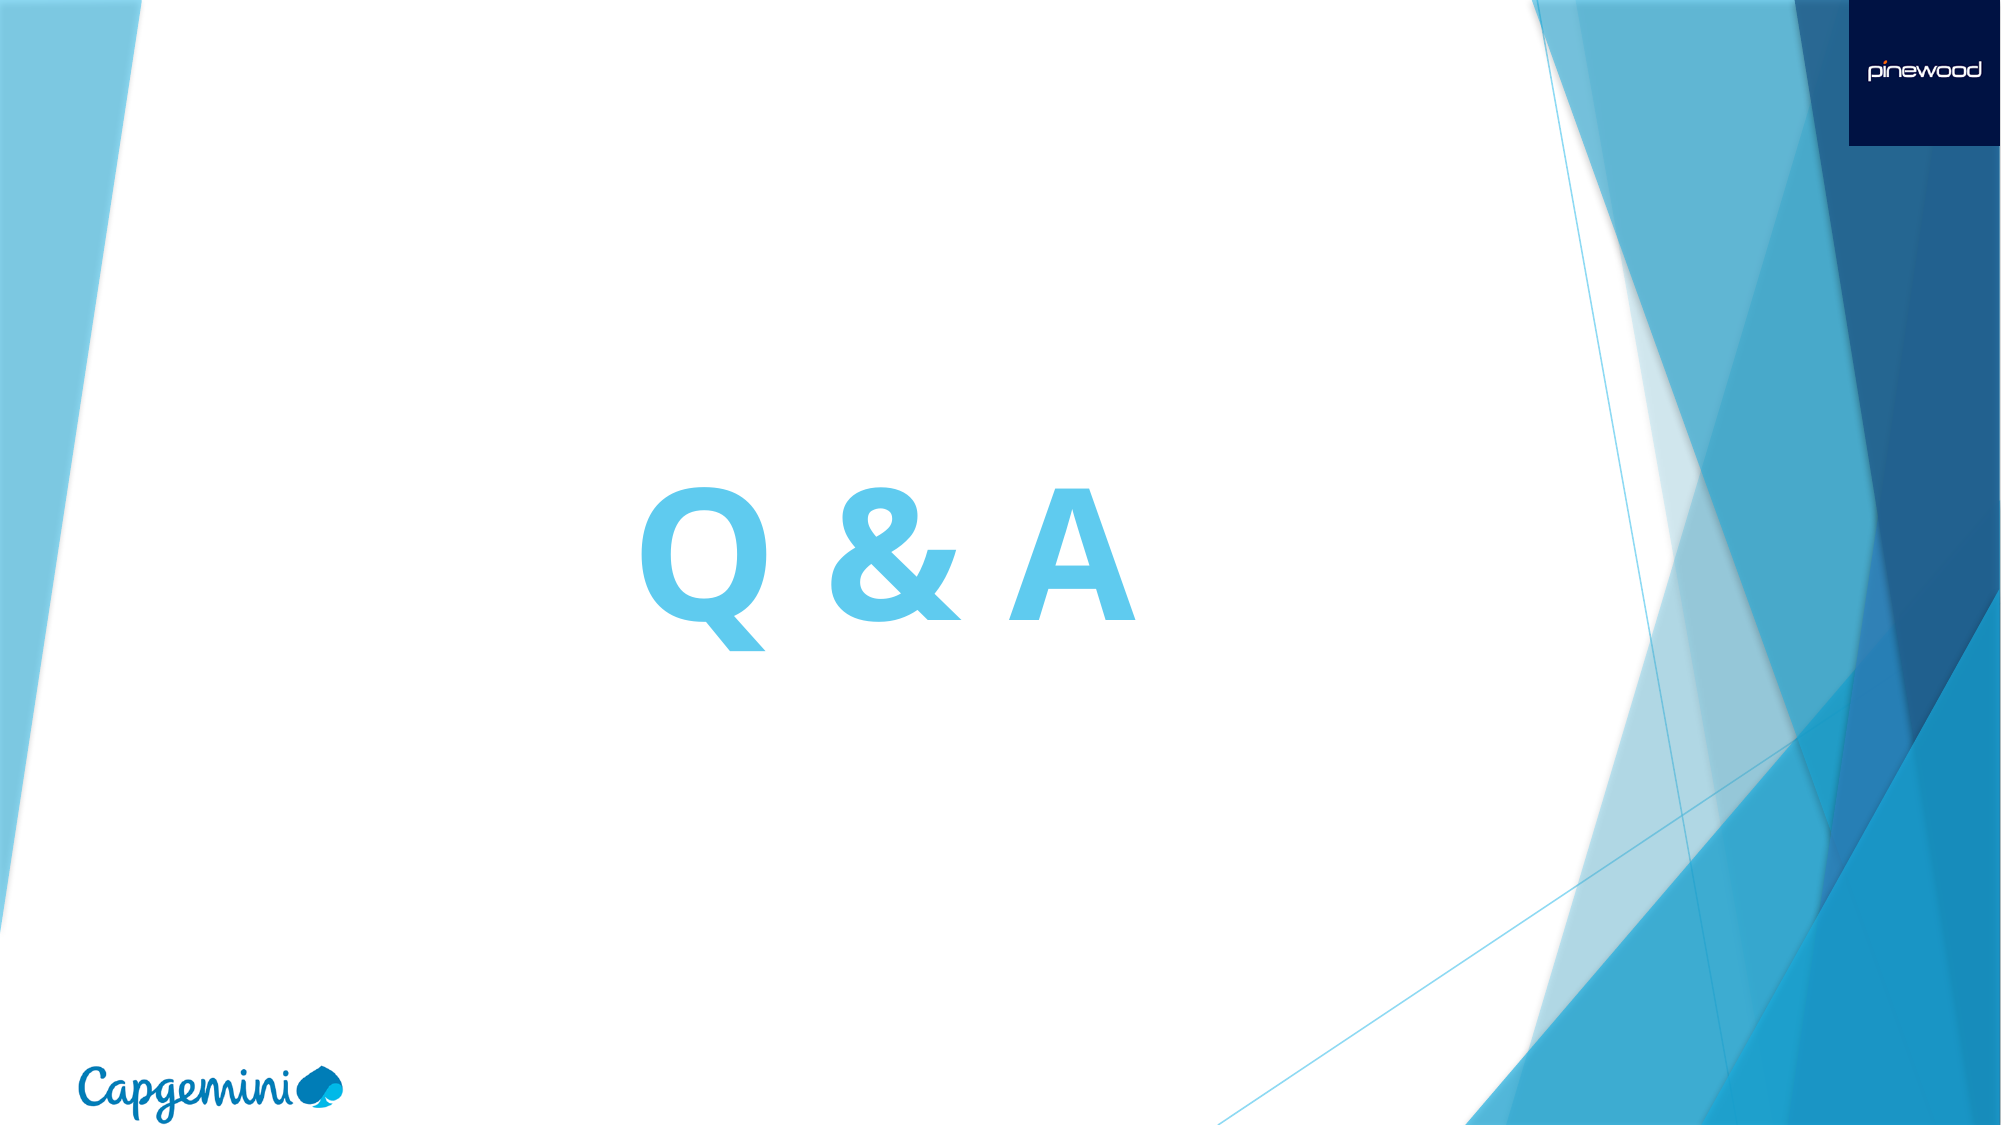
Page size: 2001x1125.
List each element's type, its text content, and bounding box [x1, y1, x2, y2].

title Q & A [247, 394, 1522, 665]
picture [1848, 0, 2000, 146]
picture [76, 1061, 345, 1125]
